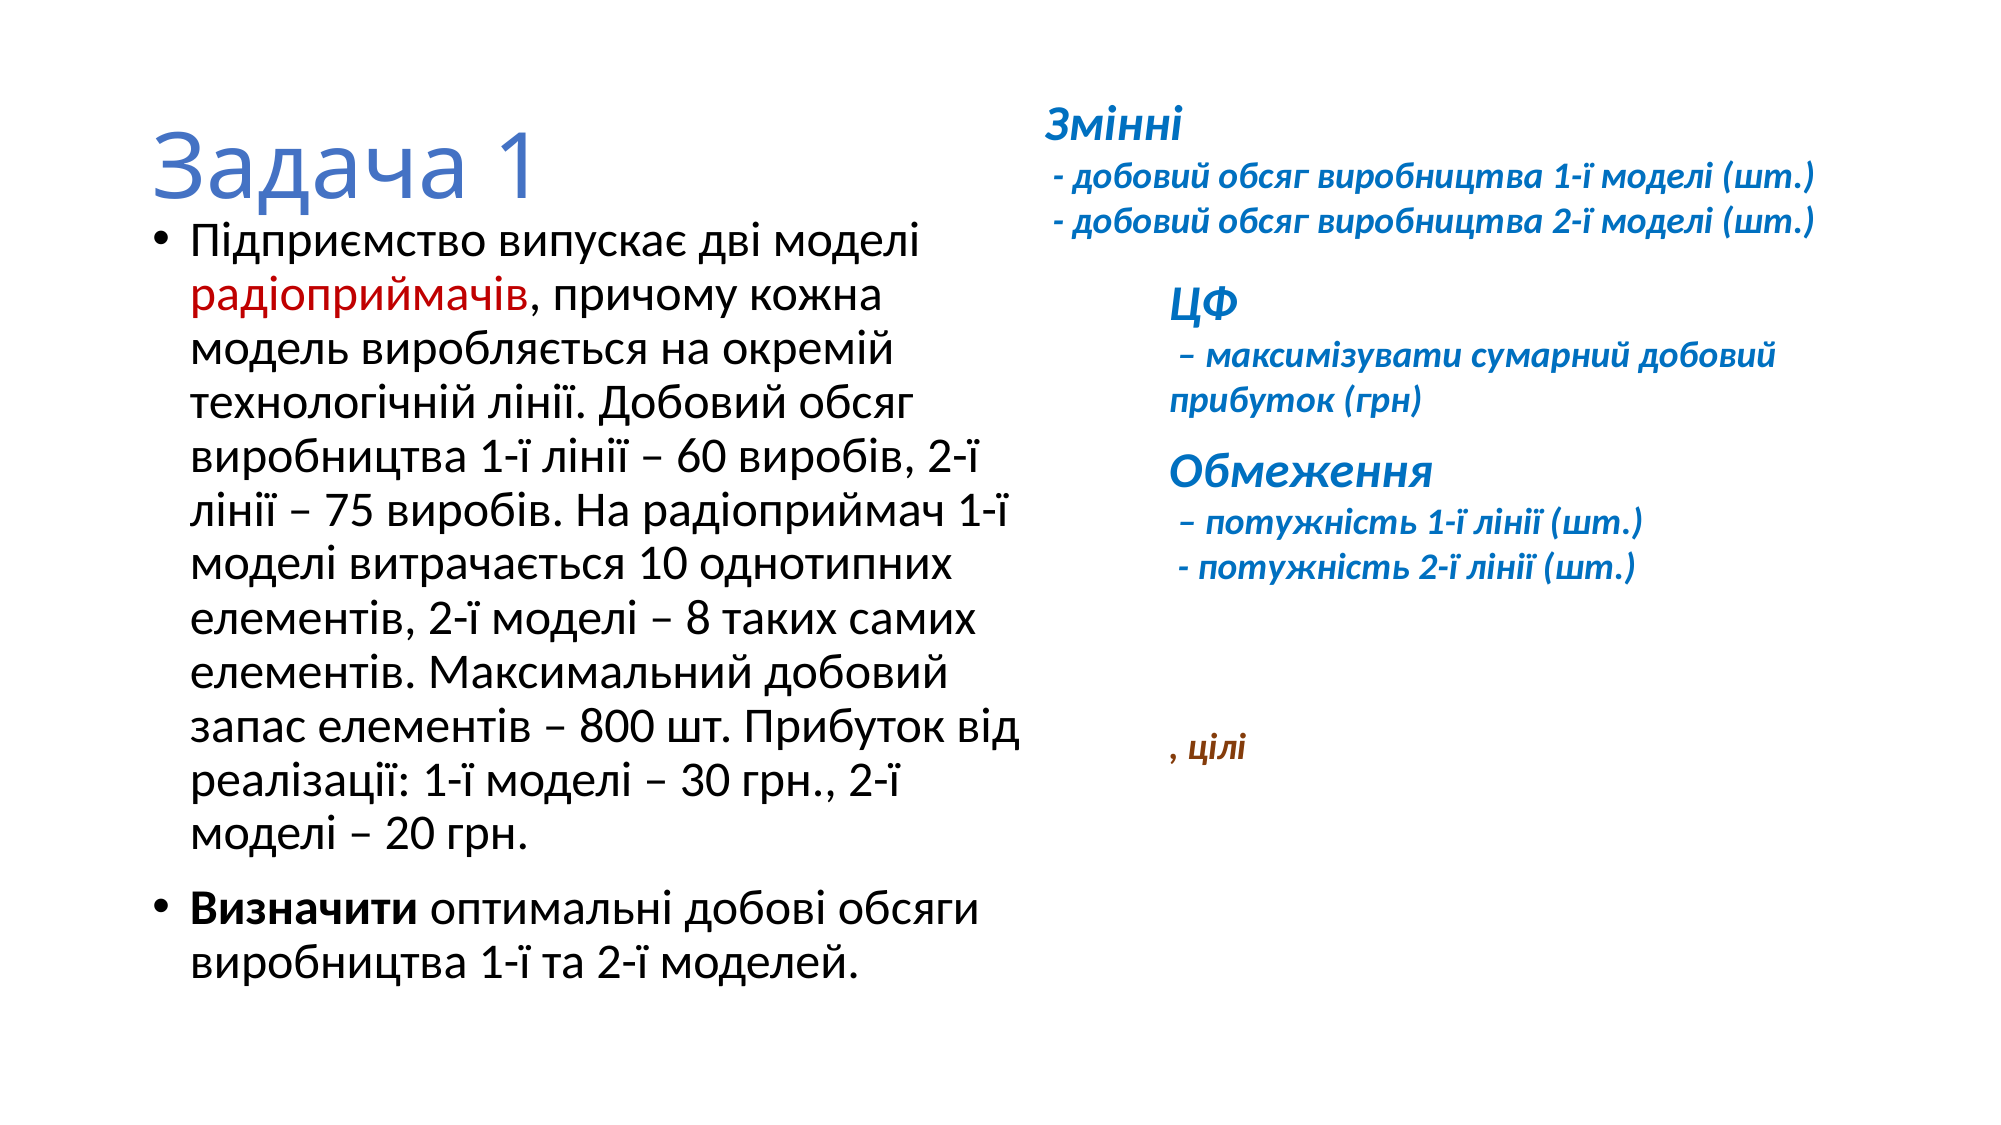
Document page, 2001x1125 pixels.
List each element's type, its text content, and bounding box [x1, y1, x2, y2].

title Задача 1 [137, 59, 1863, 278]
list Підприємство випускає дві моделі радіоприймачів, причому кожна модель виробляється на окремій технологічній лінії. Добовий обсяг виробництва 1-ї лінії – 60 виробів, 2-ї лінії – 75 виробів. На радіоприймач 1-ї моделі витрачається 10 однотипних елементів, 2-ї моделі – 8 таких самих елементів. Максимальний добовий запас елементів – 800 шт. Прибуток від реалізації: 1-ї моделі – 30 грн., 2-ї моделі – 20 грн. Визначити оптимальні добові обсяги виробництва 1-ї та 2-ї моделей. [137, 205, 1049, 1037]
